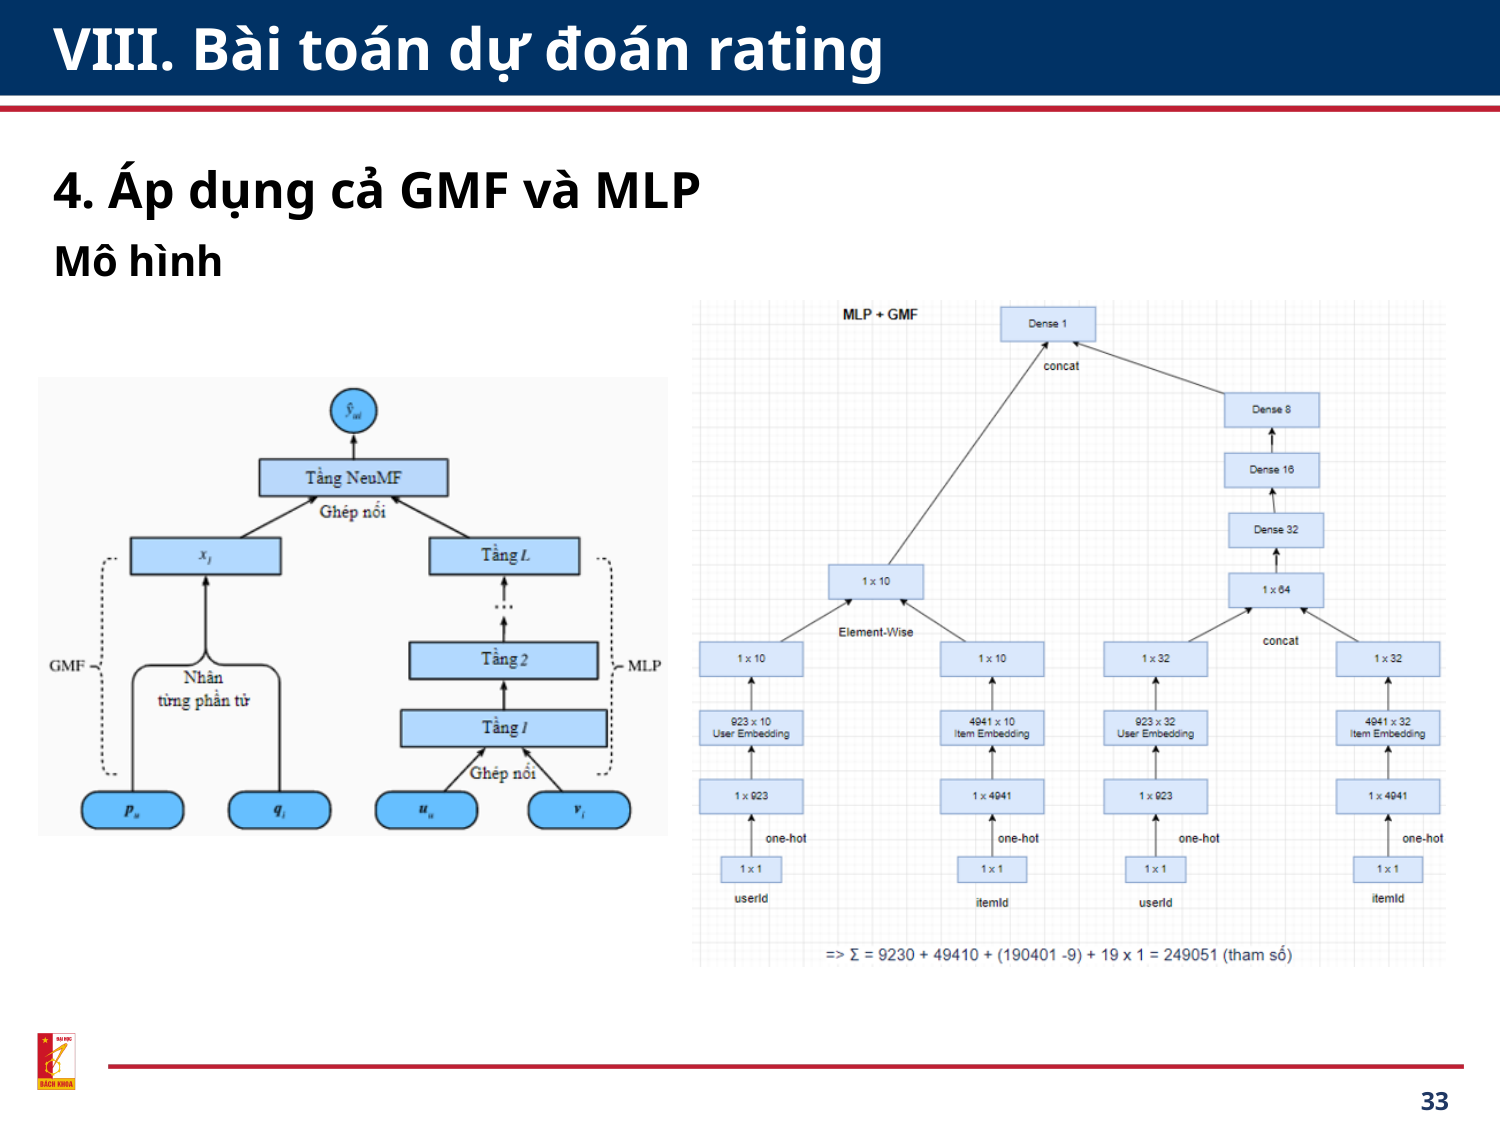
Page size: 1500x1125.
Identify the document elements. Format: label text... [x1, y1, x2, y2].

list 4. Áp dụng cả GMF và MLP Mô hình [38, 157, 1462, 1000]
title VIII. Bài toán dự đoán rating [38, 12, 1462, 87]
slide_number 33 [1126, 1078, 1464, 1125]
picture [0, 0, 1500, 1125]
